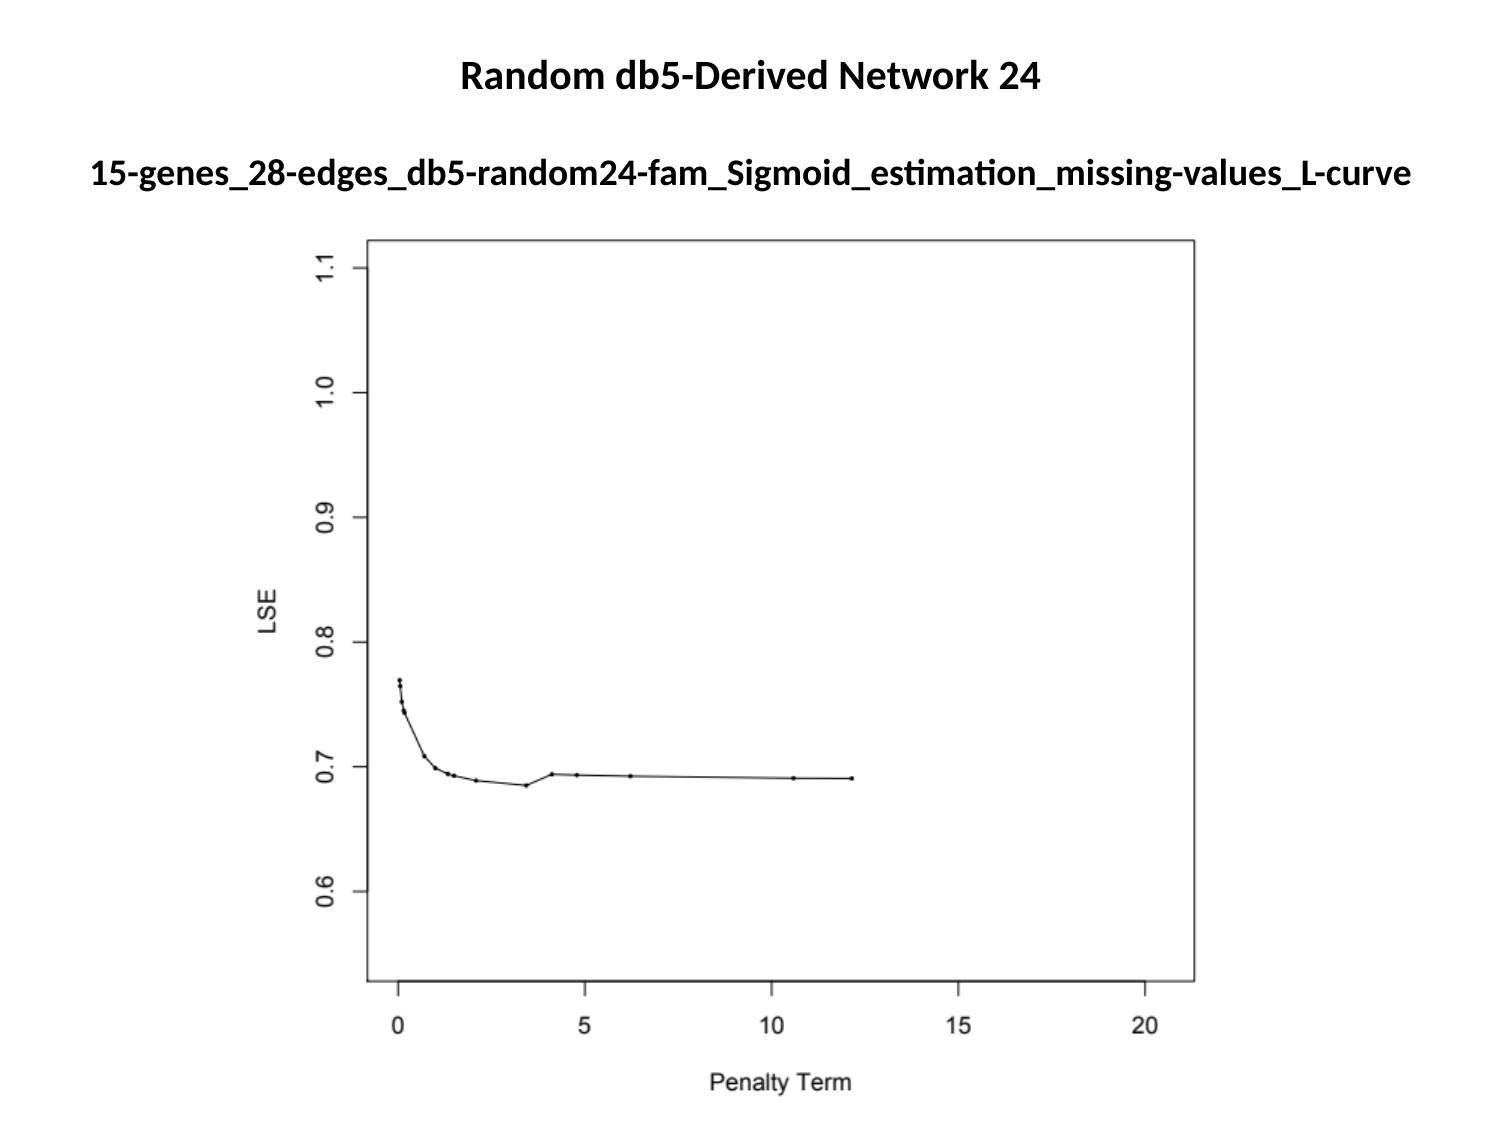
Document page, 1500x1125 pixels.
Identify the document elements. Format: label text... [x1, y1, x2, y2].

title Random db5-Derived Network 24 15-genes_28-edges_db5-random24-fam_Sigmoid_estimation_missing-values_L-curve [0, 4, 1500, 123]
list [0, 123, 1500, 1125]
